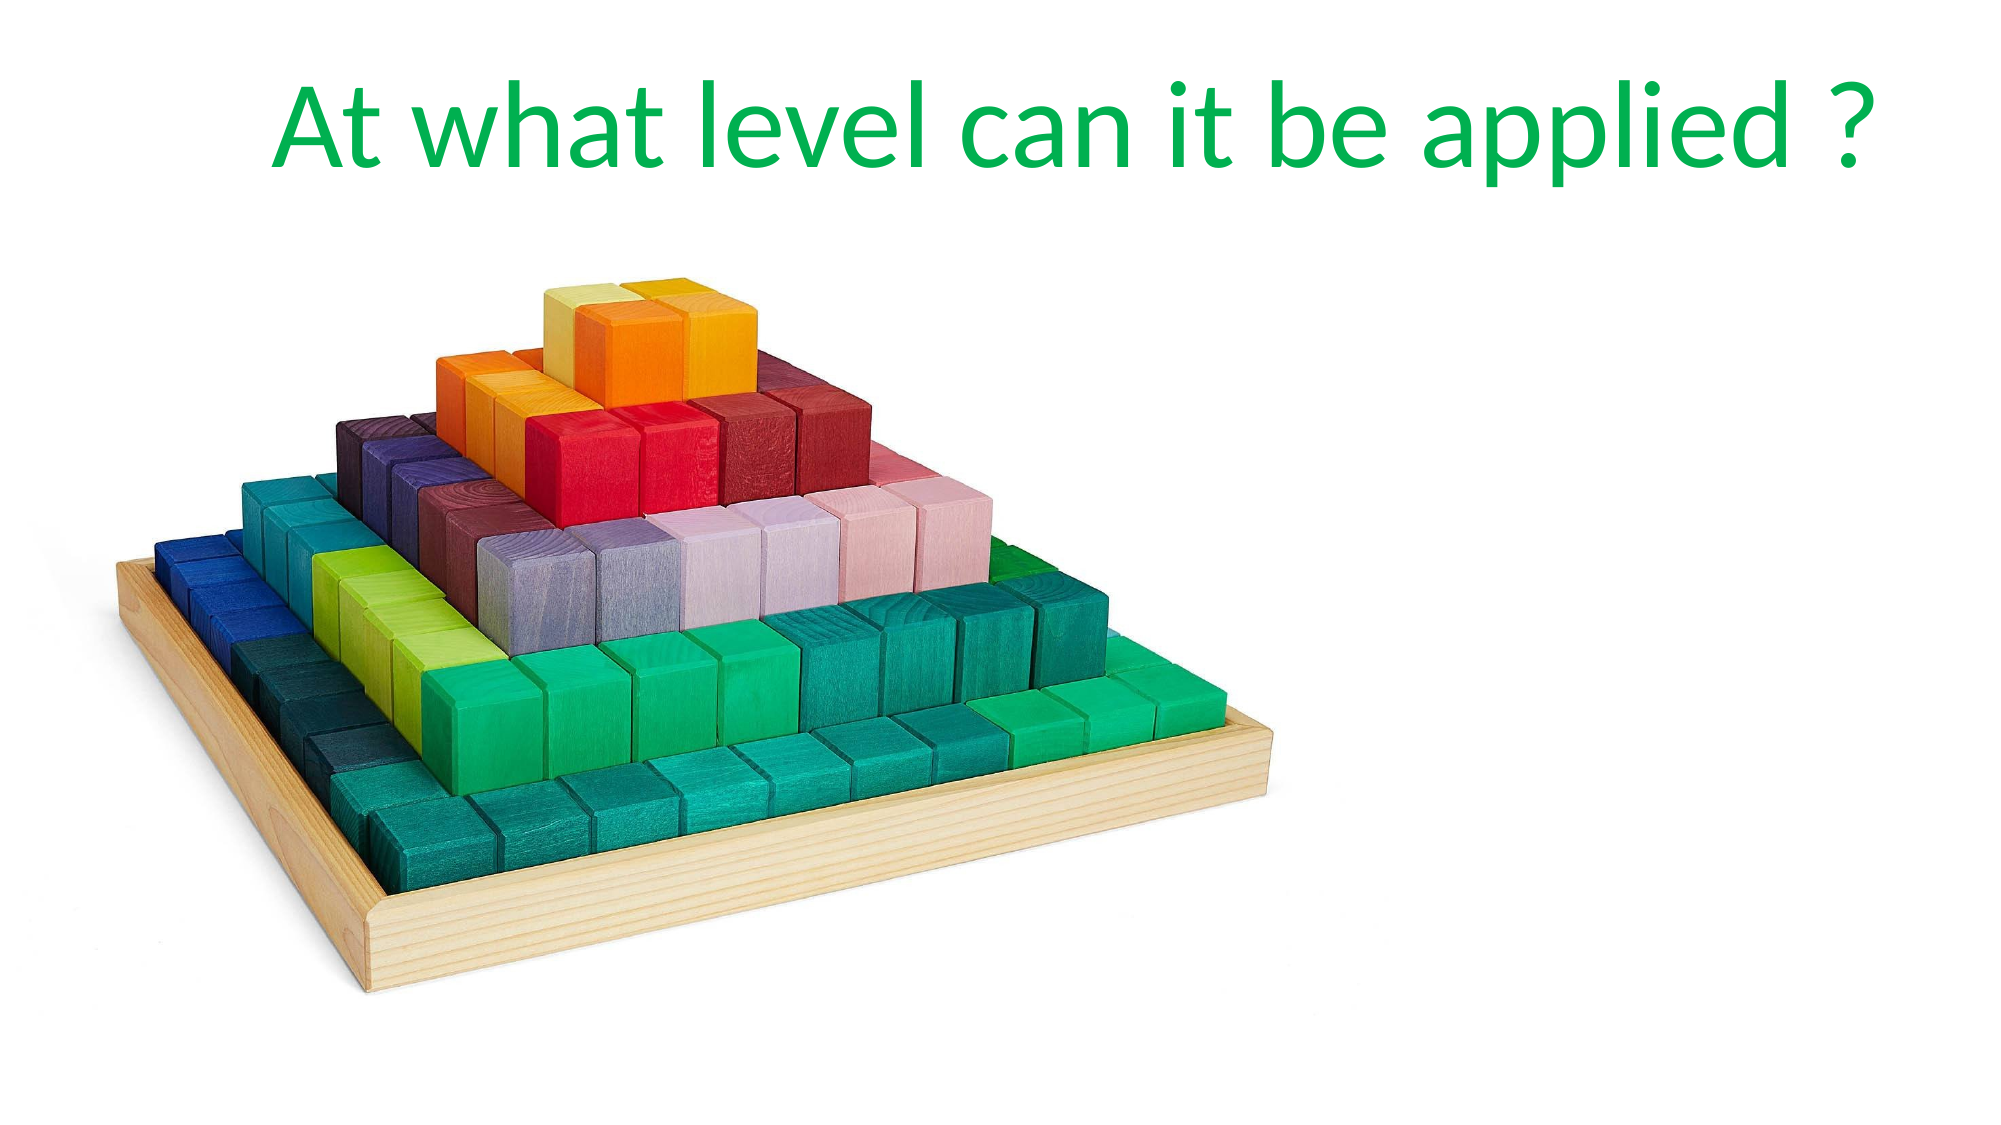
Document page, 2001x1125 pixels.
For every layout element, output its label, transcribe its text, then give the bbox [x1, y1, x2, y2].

text_box At what level can it be applied ? [1390, 35, 1899, 200]
picture [0, 0, 1390, 1125]
